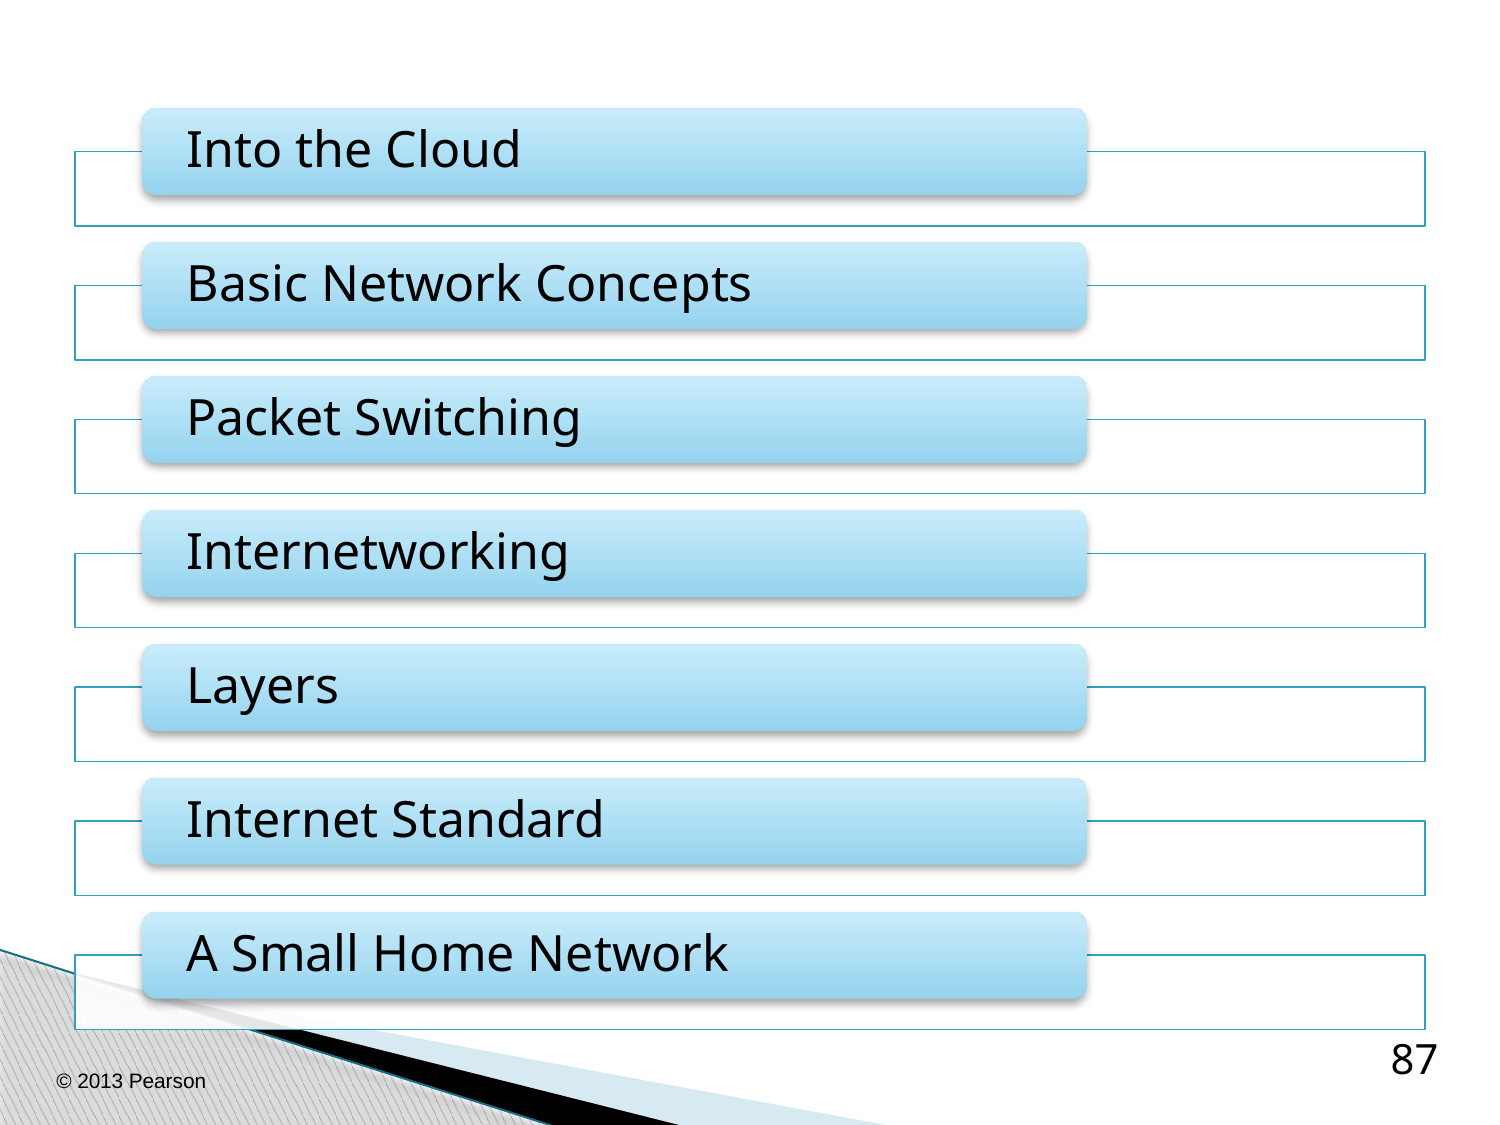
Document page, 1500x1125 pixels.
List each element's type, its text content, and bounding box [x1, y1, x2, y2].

slide_number 87 [1312, 1037, 1454, 1098]
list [74, 99, 1426, 1038]
footer © 2013 Pearson [24, 1040, 238, 1100]
